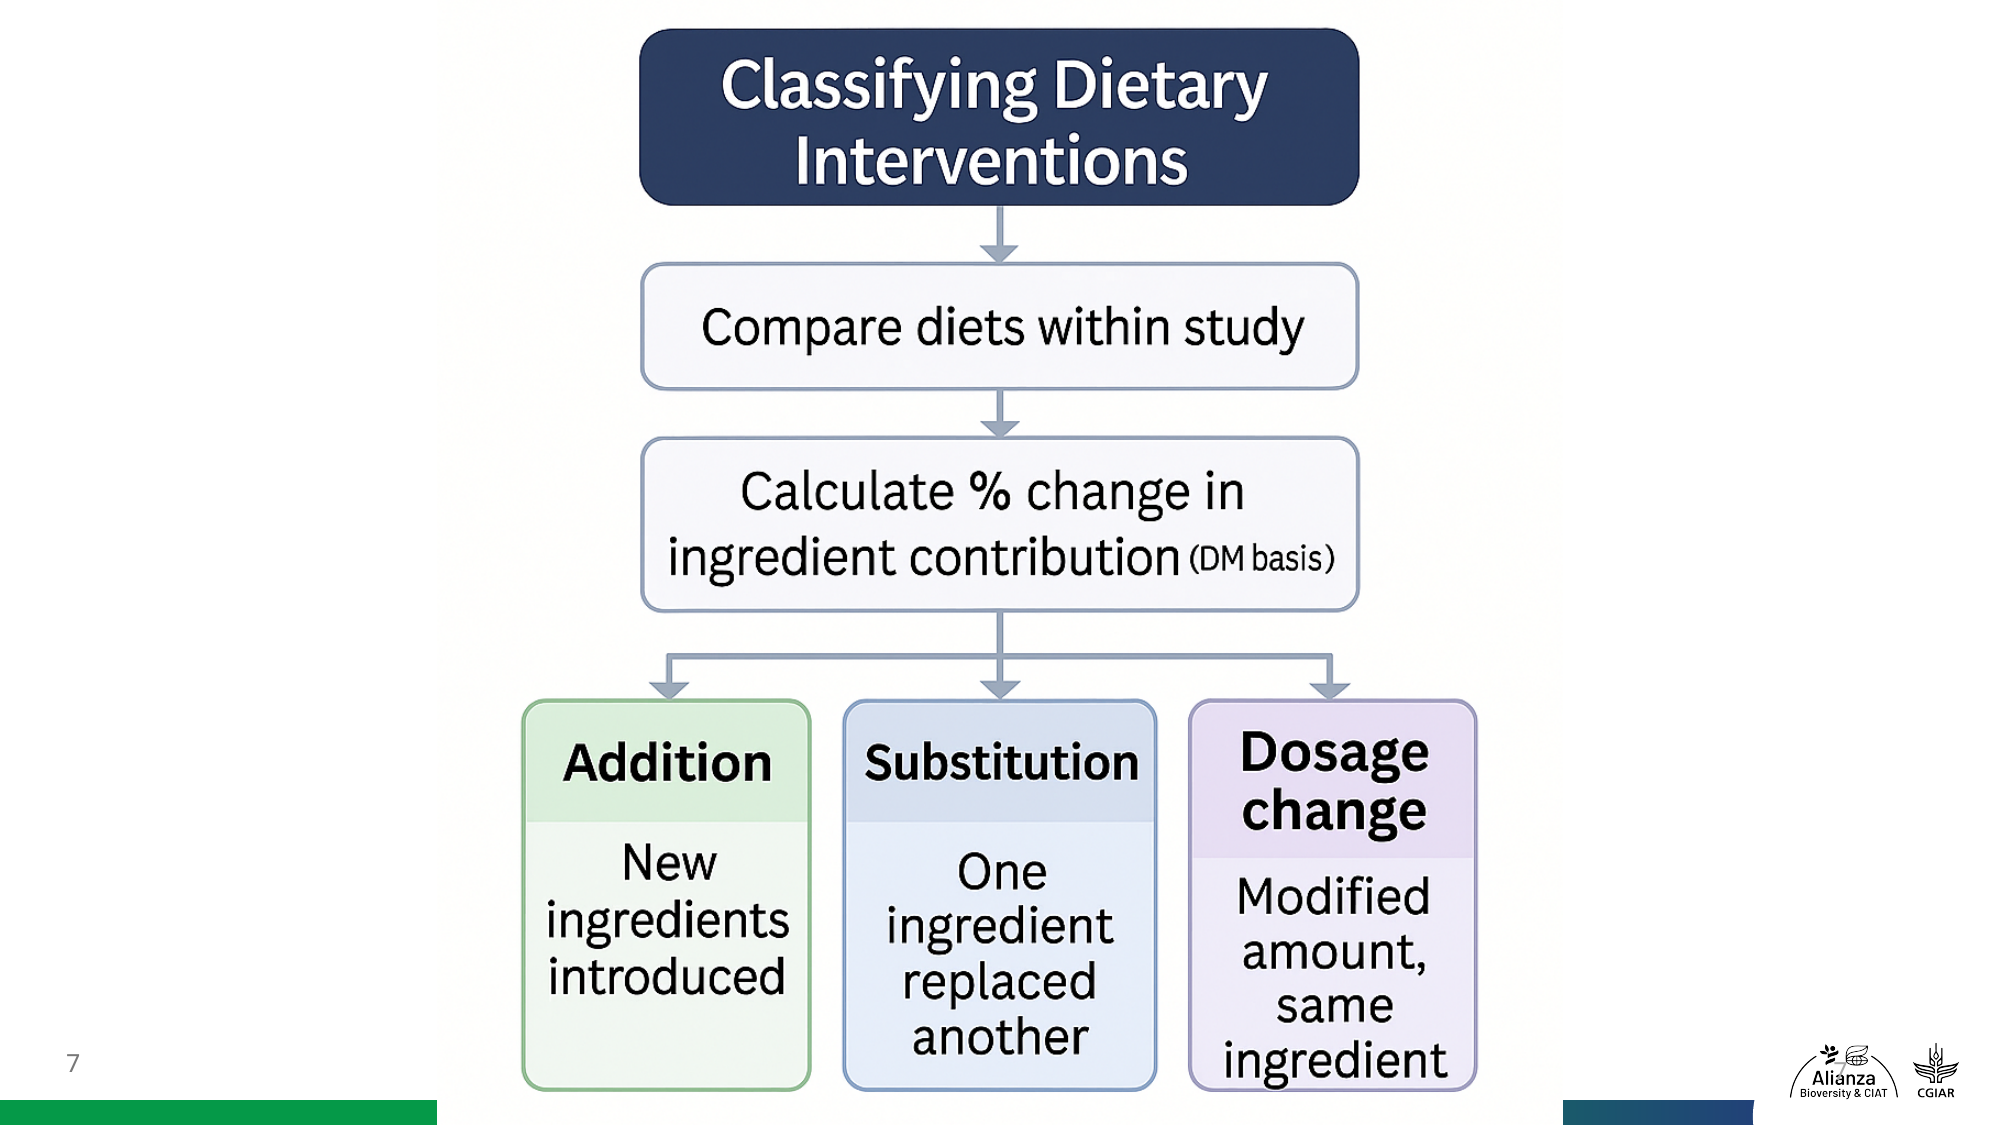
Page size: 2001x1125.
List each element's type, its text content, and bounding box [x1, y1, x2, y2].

picture [437, 0, 1563, 1125]
slide_number 7 [1563, 1042, 1863, 1103]
text_box 7 [0, 1034, 96, 1095]
picture [1764, 1032, 1985, 1110]
